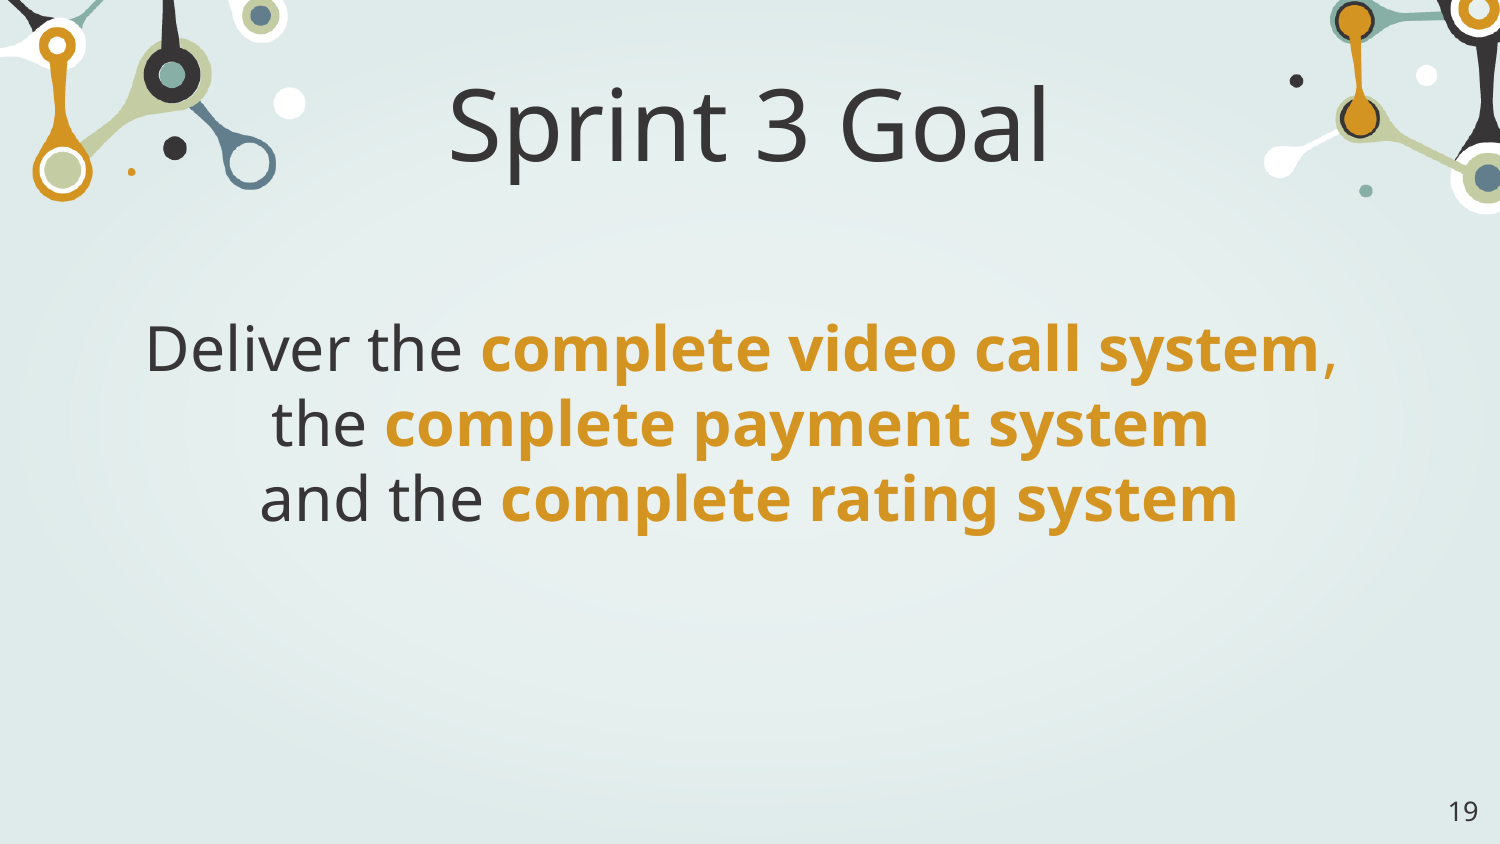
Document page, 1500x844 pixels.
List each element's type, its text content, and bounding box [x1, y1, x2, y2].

title Sprint 3 Goal [397, 46, 1103, 150]
subtitle Deliver the complete video call system, the complete payment system and the complete rating system [89, 267, 1411, 577]
picture [0, 0, 1500, 844]
slide_number ‹#› [1403, 779, 1494, 844]
